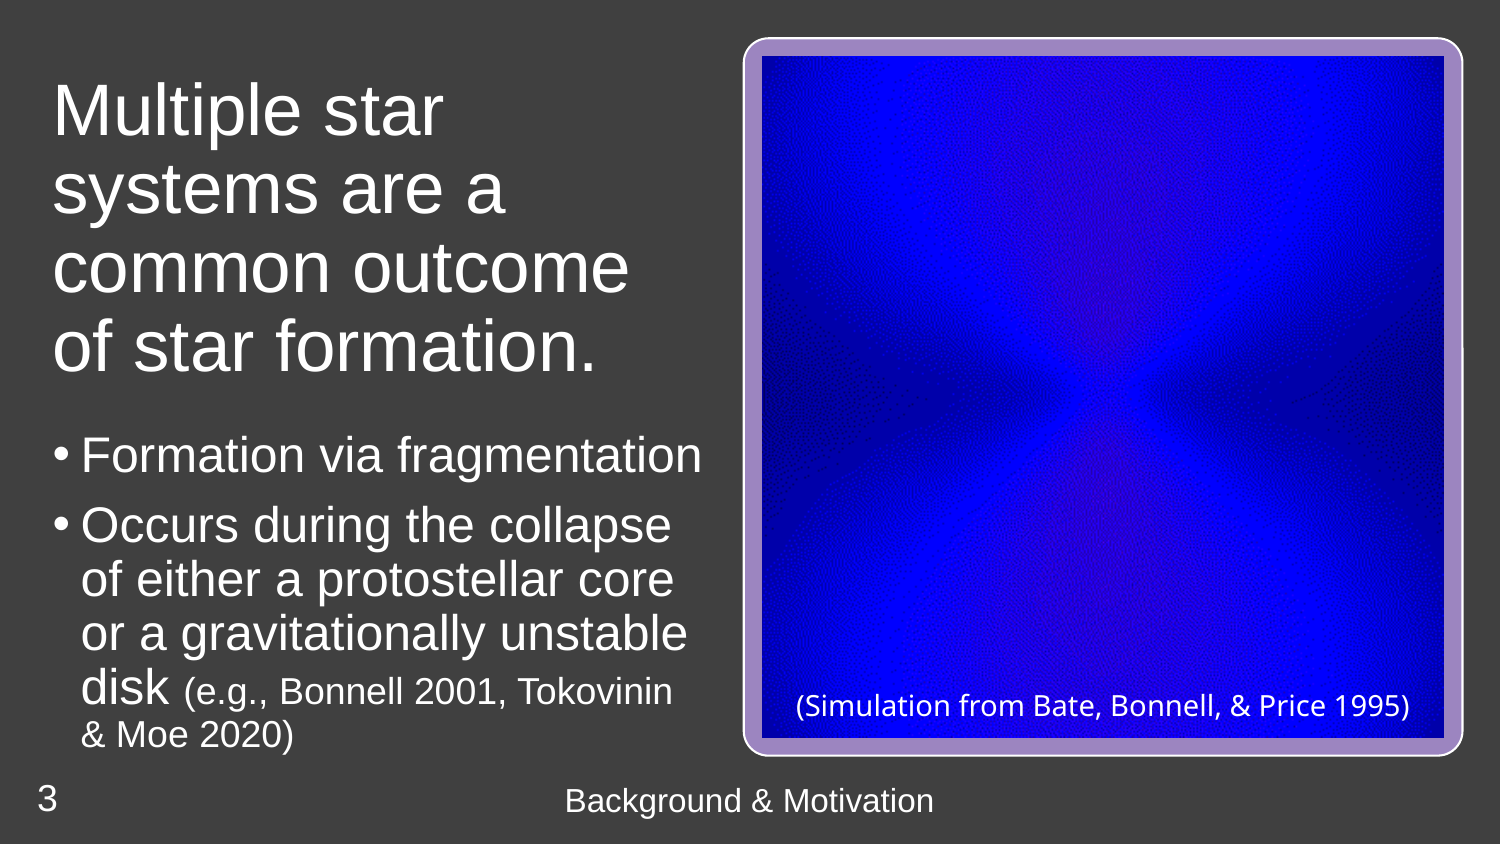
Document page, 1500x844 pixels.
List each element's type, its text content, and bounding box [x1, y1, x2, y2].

text_box Multiple star systems are a common outcome of star formation. [37, 37, 720, 421]
picture [762, 56, 1444, 738]
text_box [742, 37, 1464, 736]
text_box 3 [22, 766, 100, 827]
text_box Formation via fragmentation Occurs during the collapse of either a protostellar core or a gravitationally unstable disk (e.g., Bonnell 2001, Tokovinin & Moe 2020) [37, 421, 720, 623]
text_box Background & Motivation [37, 623, 1463, 828]
